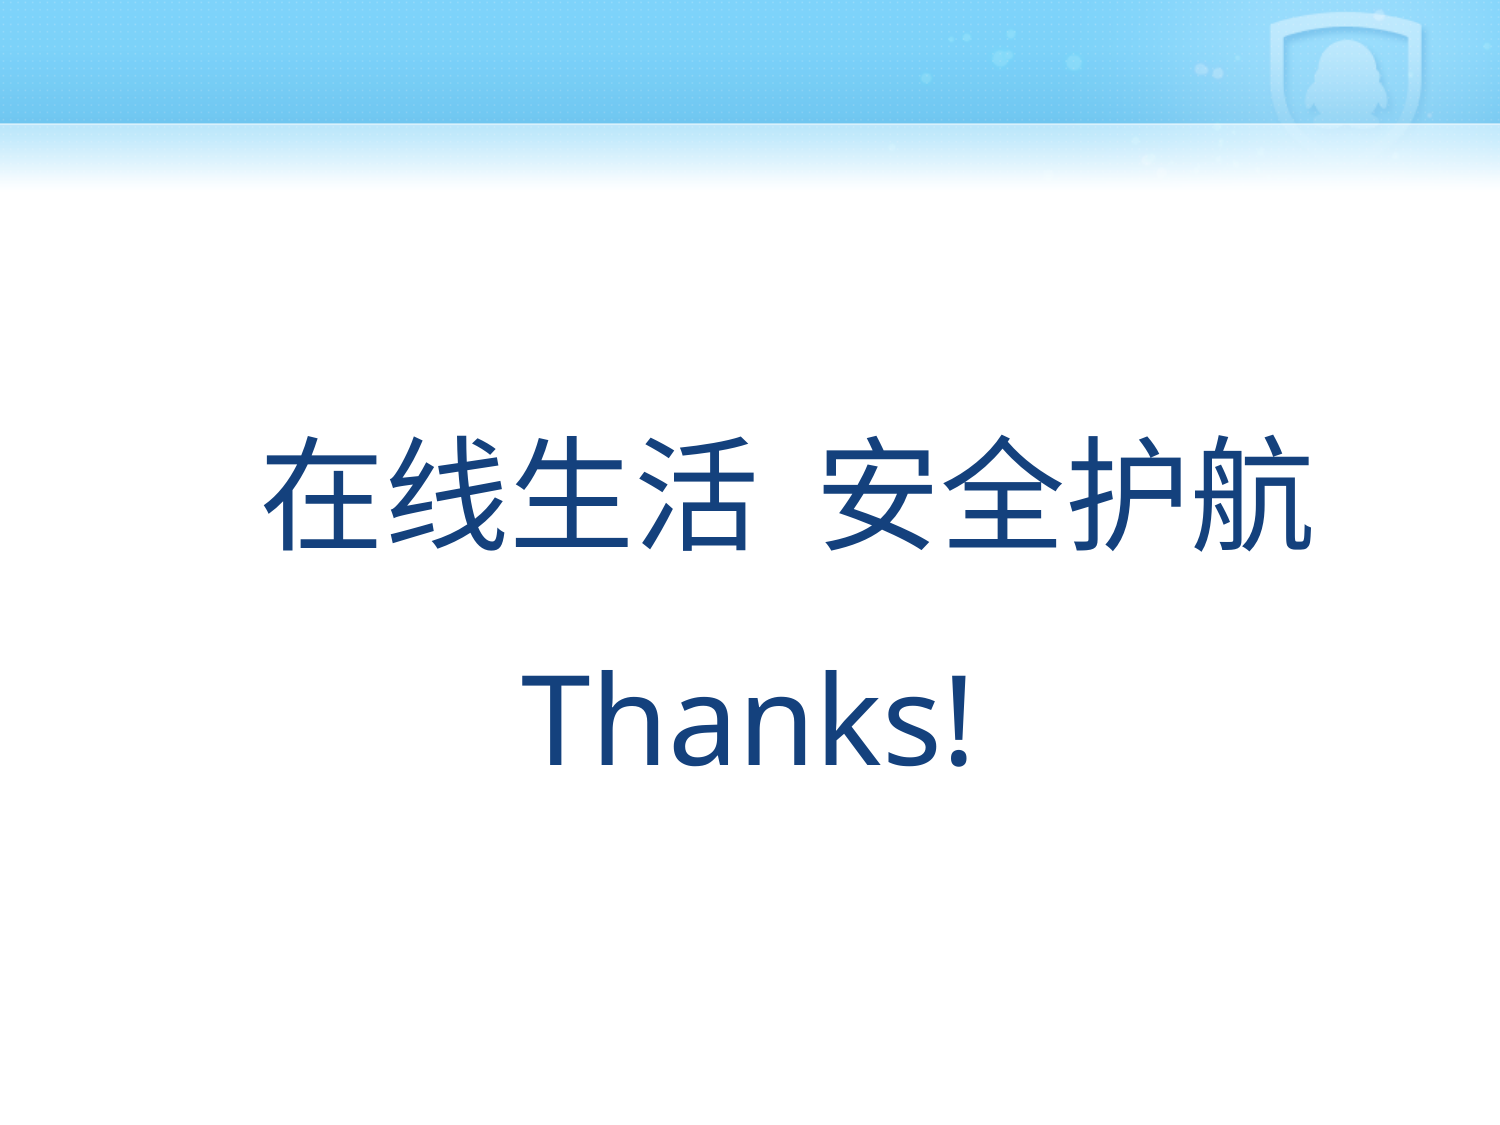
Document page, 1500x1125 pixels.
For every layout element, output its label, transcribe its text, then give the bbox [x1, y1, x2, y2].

text_box 在线生活 安全护航 [244, 408, 1331, 574]
picture [0, 0, 1500, 1125]
text_box Thanks! [506, 633, 992, 799]
